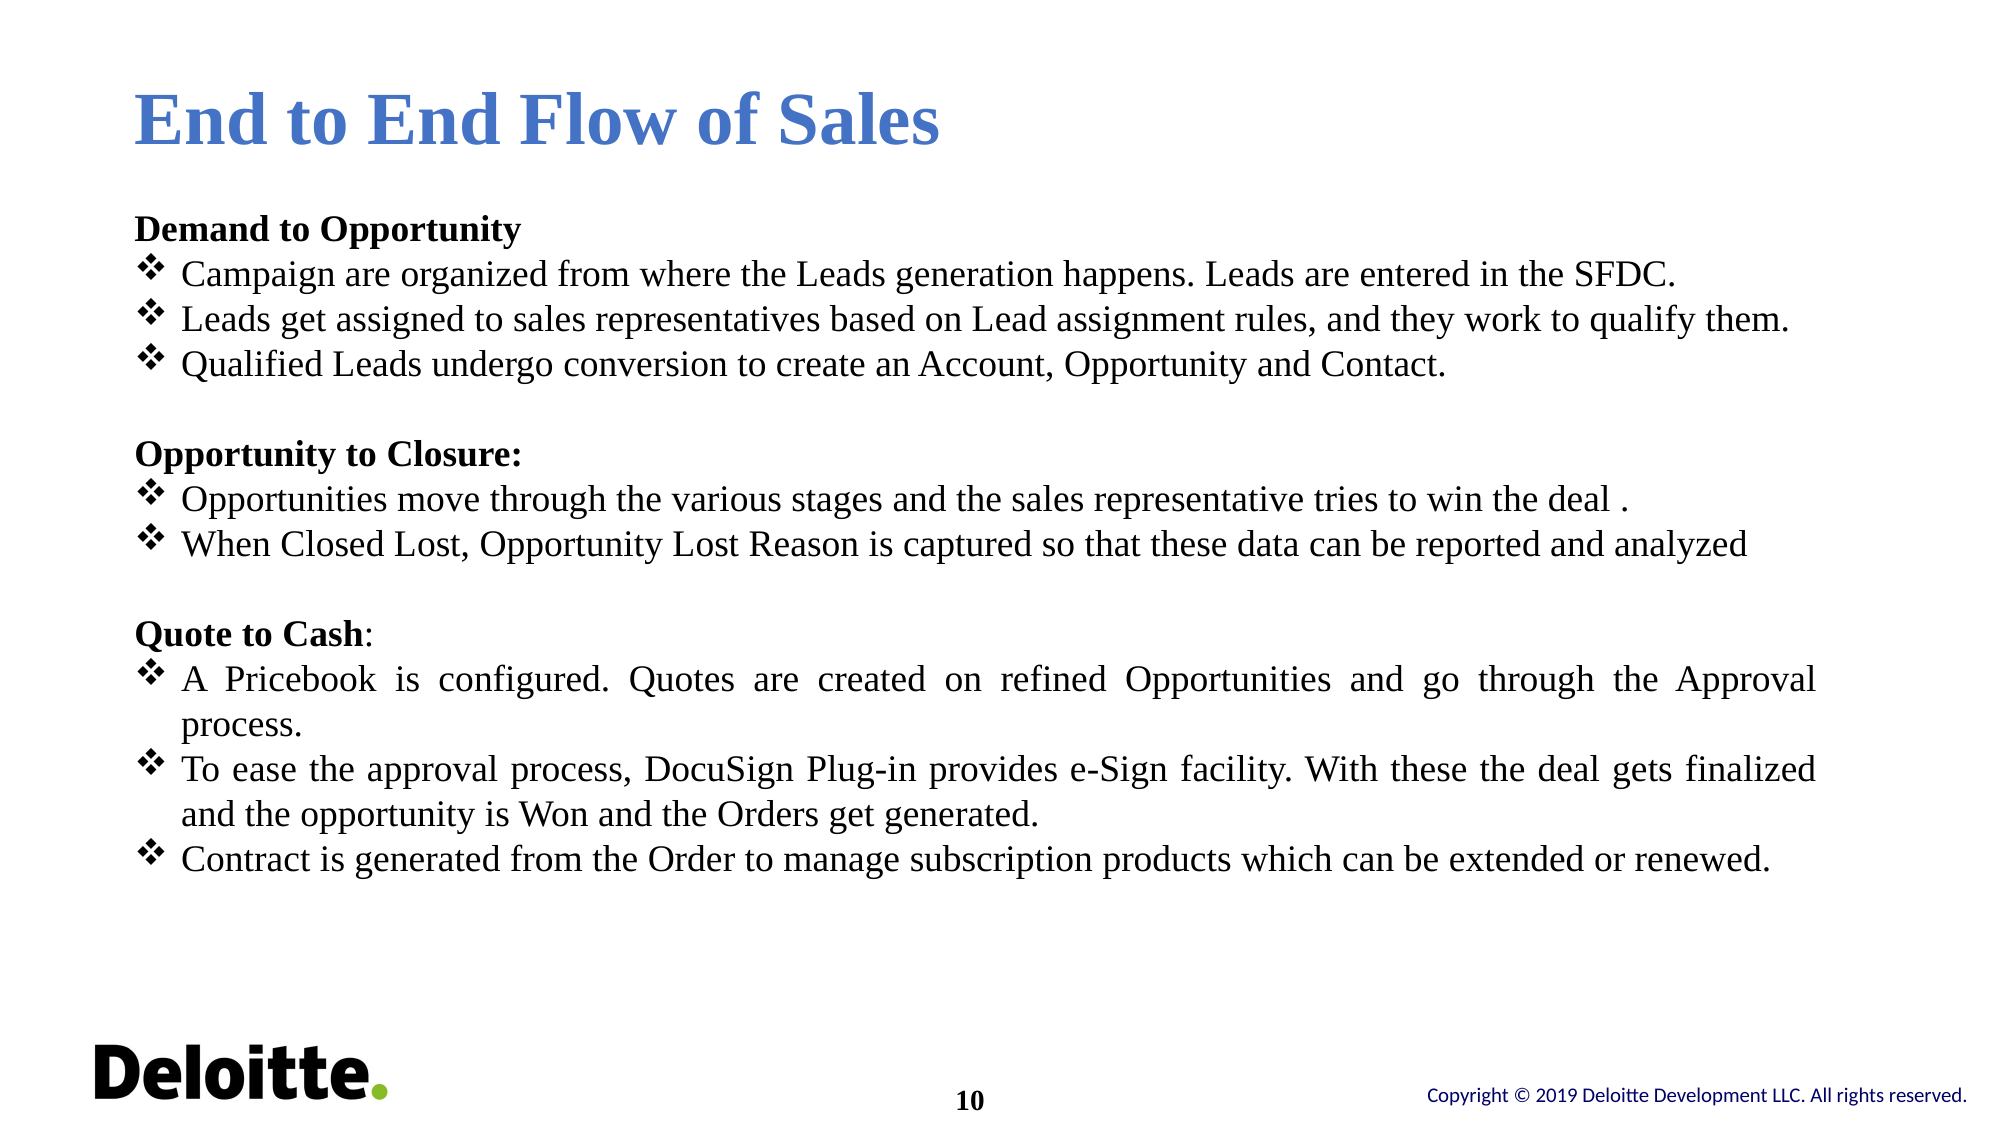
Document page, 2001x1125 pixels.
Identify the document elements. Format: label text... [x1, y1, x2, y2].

picture [86, 1034, 393, 1108]
text_box Copyright © 2019 Deloitte Development LLC. All rights reserved. [1412, 1074, 2000, 1125]
text_box End to End Flow of Sales Demand to Opportunity Campaign are organized from where the Leads generation happens. Leads are entered in the SFDC. Leads get assigned to sales representatives based on Lead assignment rules, and they work to qualify them. Qualified Leads undergo conversion to create an Account, Opportunity and Contact. Opportunity to Closure: Opportunities move through the various stages and the sales representative tries to win the deal . When Closed Lost, Opportunity Lost Reason is captured so that these data can be reported and analyzed Quote to Cash: A Pricebook is configured. Quotes are created on refined Opportunities and go through the Approval process. To ease the approval process, DocuSign Plug-in provides e-Sign facility. With these the deal gets finalized and the opportunity is Won and the Orders get generated. Contract is generated from the Order to manage subscription products which can be extended or renewed. [119, 62, 1834, 887]
text_box 10 [858, 1074, 1000, 1124]
